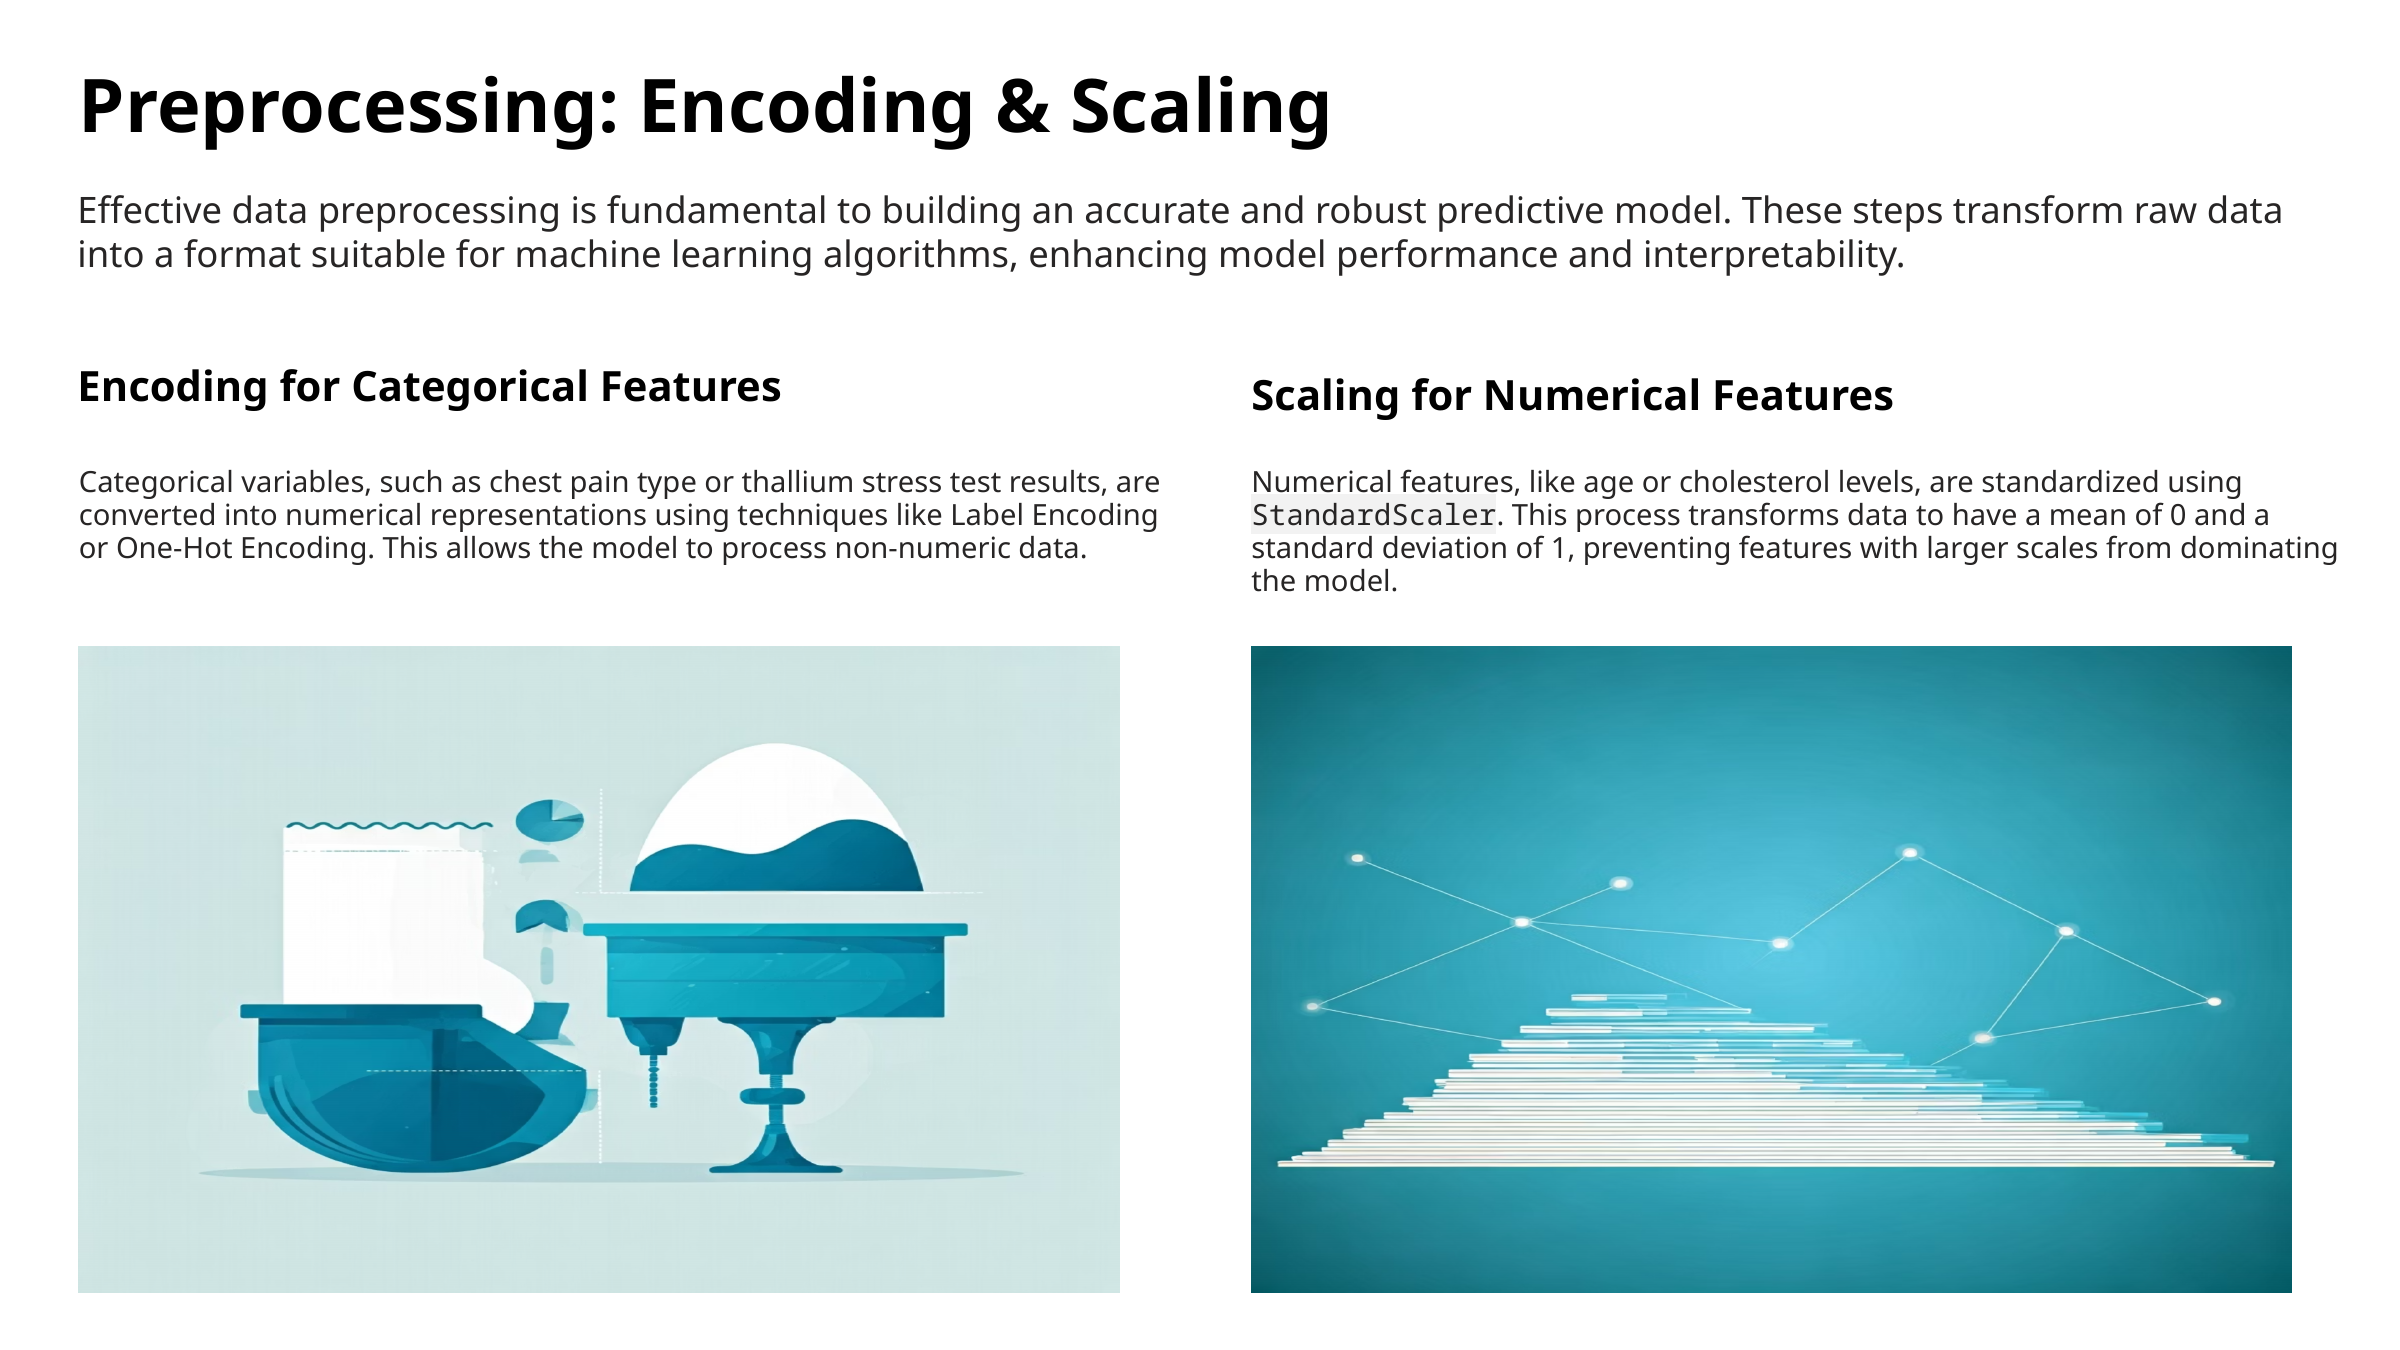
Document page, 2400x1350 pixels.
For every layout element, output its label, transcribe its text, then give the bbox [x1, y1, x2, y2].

text_box Effective data preprocessing is fundamental to building an accurate and robust predictive model. These steps transform raw data into a format suitable for machine learning algorithms, enhancing model performance and interpretability. [77, 187, 2320, 256]
text_box Scaling for Numerical Features [1251, 384, 1654, 419]
text_box Preprocessing: Encoding & Scaling [78, 94, 807, 148]
picture [78, 645, 1120, 1293]
text_box Encoding for Categorical Features [77, 376, 522, 410]
text_box Numerical features, like age or cholesterol levels, are standardized using StandardScaler. This process transforms data to have a mean of 0 and a standard deviation of 1, preventing features with larger scales from dominating the model. [1251, 464, 2347, 568]
picture [1251, 645, 2400, 1342]
text_box Categorical variables, such as chest pain type or thallium stress test results, are converted into numerical representations using techniques like Label Encoding or One-Hot Encoding. This allows the model to process non-numeric data. [78, 464, 1174, 568]
